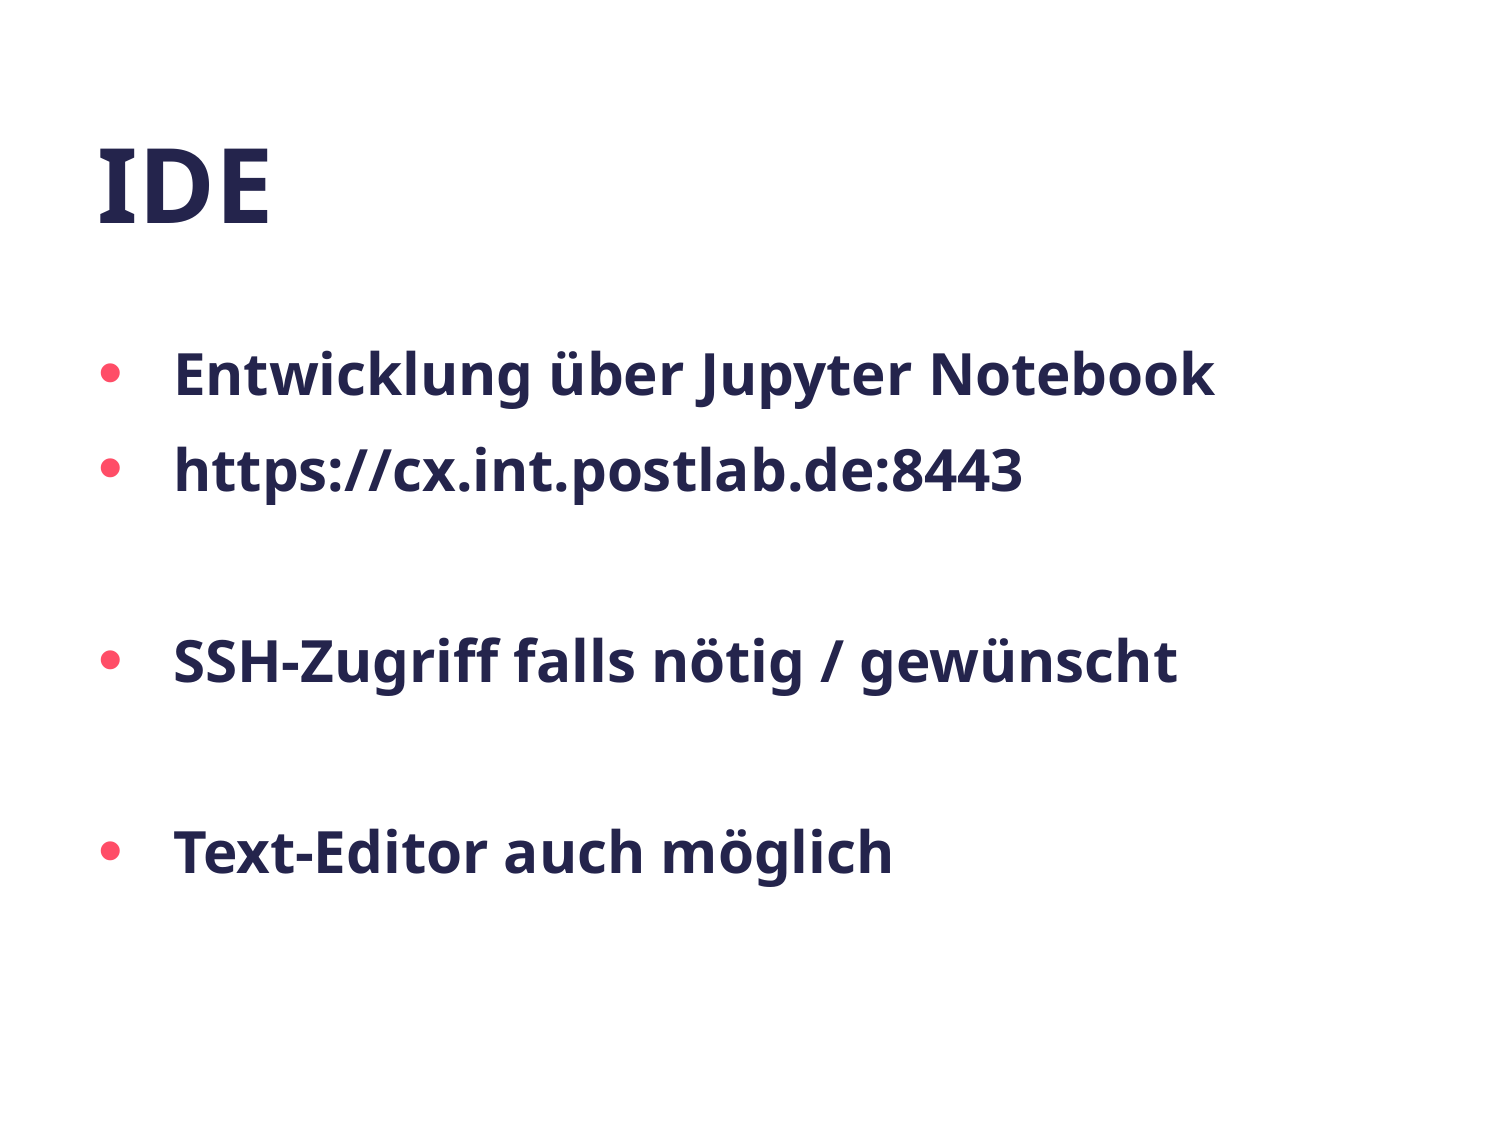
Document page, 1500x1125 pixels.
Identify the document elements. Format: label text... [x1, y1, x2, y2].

title IDE [97, 122, 1404, 246]
list Entwicklung über Jupyter Notebook https://cx.int.postlab.de:8443 SSH-Zugriff falls nötig / gewünscht Text-Editor auch möglich [98, 323, 1402, 1038]
